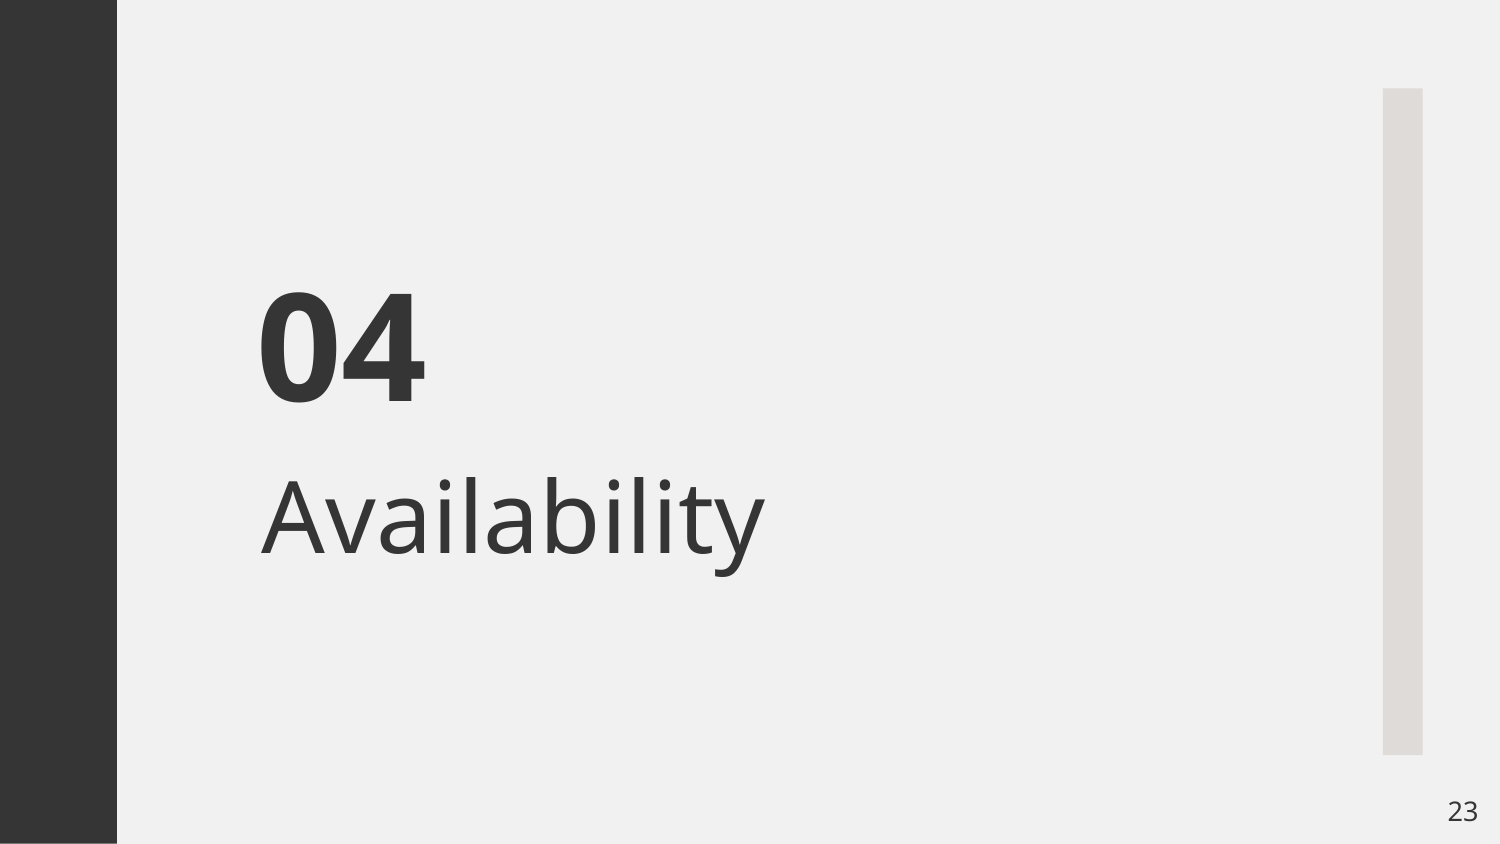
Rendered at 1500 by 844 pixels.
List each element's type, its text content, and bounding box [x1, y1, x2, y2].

title Availability [246, 387, 1254, 663]
slide_number ‹#› [1403, 779, 1494, 844]
text_box 04 [241, 260, 670, 422]
